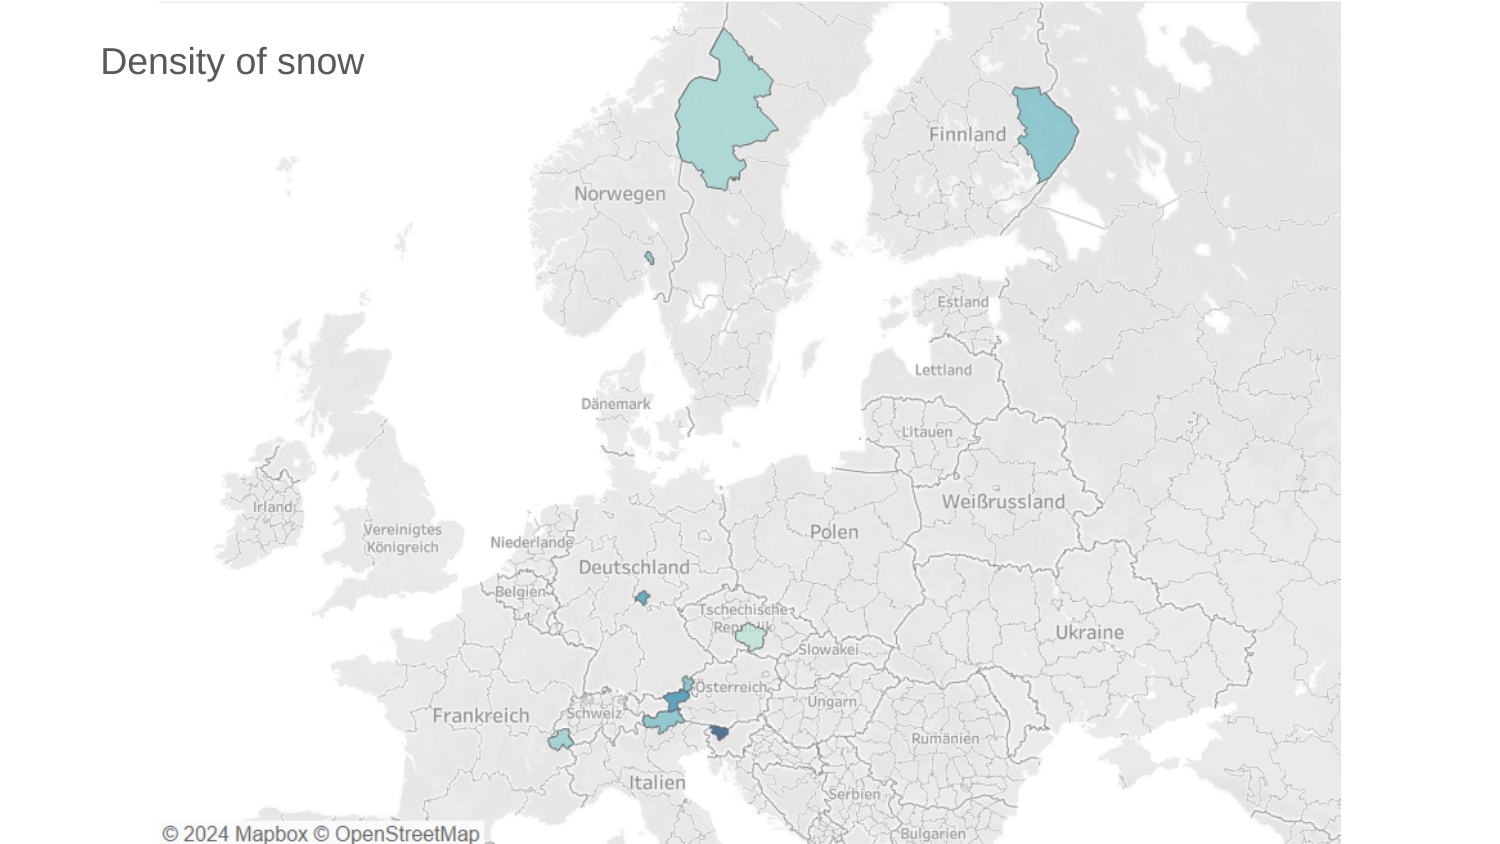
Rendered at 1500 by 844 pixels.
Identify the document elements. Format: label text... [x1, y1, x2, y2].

picture [159, 0, 1341, 844]
text_box Density of snow [85, 21, 154, 97]
